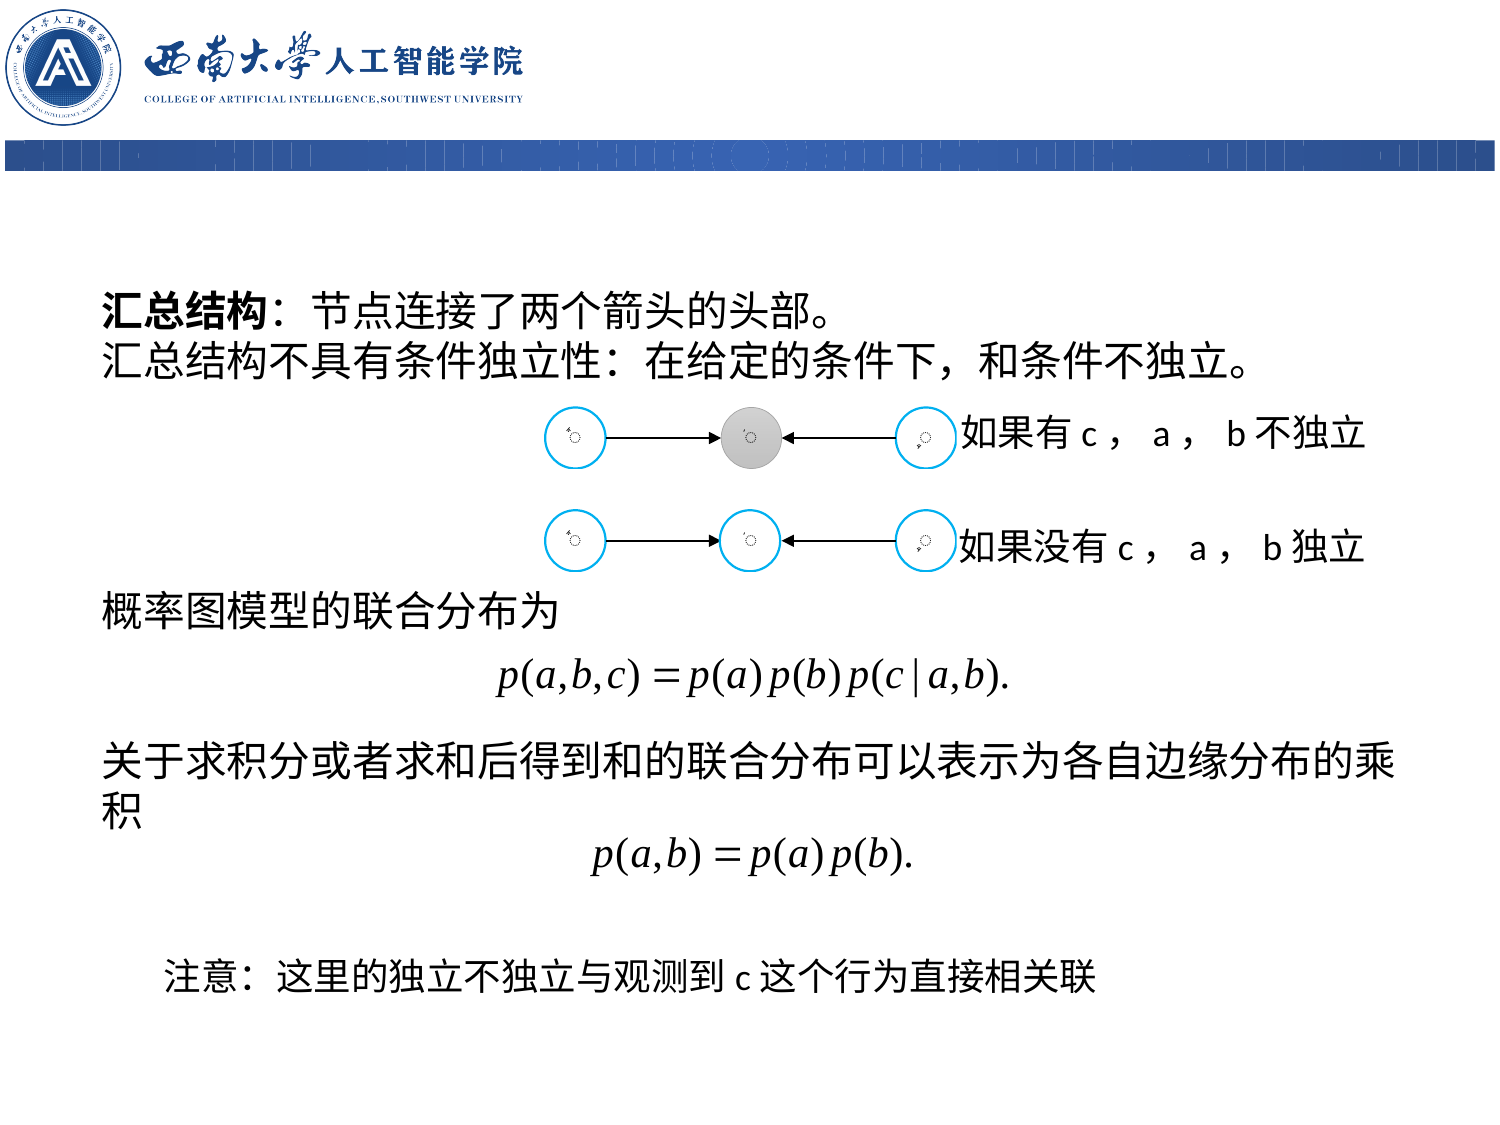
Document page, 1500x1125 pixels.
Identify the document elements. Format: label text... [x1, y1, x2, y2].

text_box [4, 139, 1496, 172]
picture [898, 409, 954, 467]
picture [543, 508, 572, 536]
picture [753, 508, 923, 572]
picture [722, 512, 778, 569]
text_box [583, 831, 917, 883]
text_box 如果有c，a，b不独立 [945, 401, 1383, 461]
picture [937, 551, 957, 572]
picture [929, 508, 957, 530]
picture [898, 512, 954, 569]
picture [547, 409, 604, 467]
picture [543, 442, 564, 469]
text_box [489, 651, 1011, 704]
picture [937, 449, 957, 469]
picture [547, 512, 604, 569]
picture [543, 405, 957, 469]
picture [5, 9, 523, 126]
picture [579, 508, 747, 572]
text_box 如果没有c，a，b独立 [944, 515, 1382, 575]
picture [543, 545, 565, 572]
text_box 注意：这里的独立不独立与观测到c这个行为直接相关联 [148, 946, 1500, 1006]
